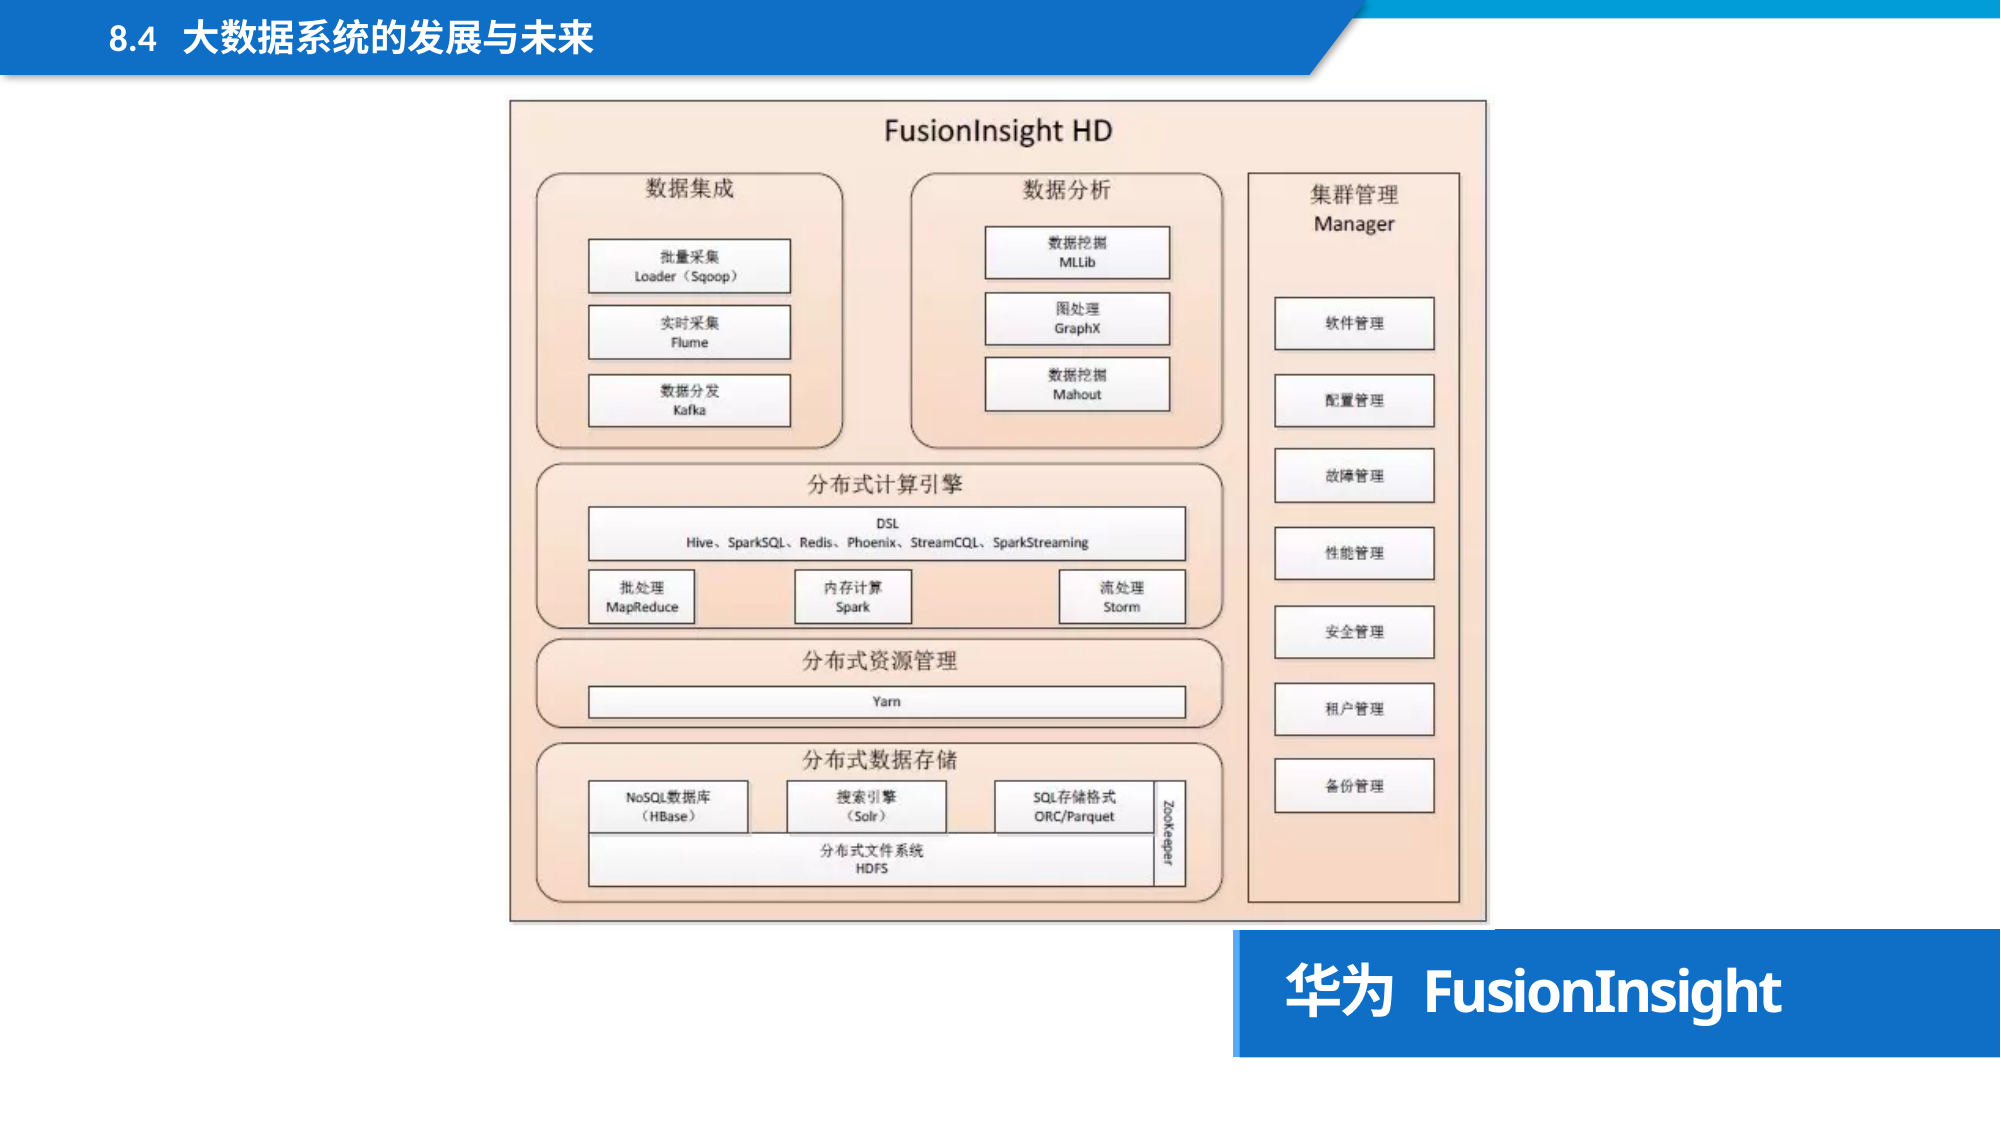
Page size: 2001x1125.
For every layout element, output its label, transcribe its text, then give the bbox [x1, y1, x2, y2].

picture [505, 94, 1495, 930]
list 华为 FusionInsight [1239, 929, 2000, 1058]
list 8.4 大数据系统的发展与未来 [93, 11, 1138, 68]
